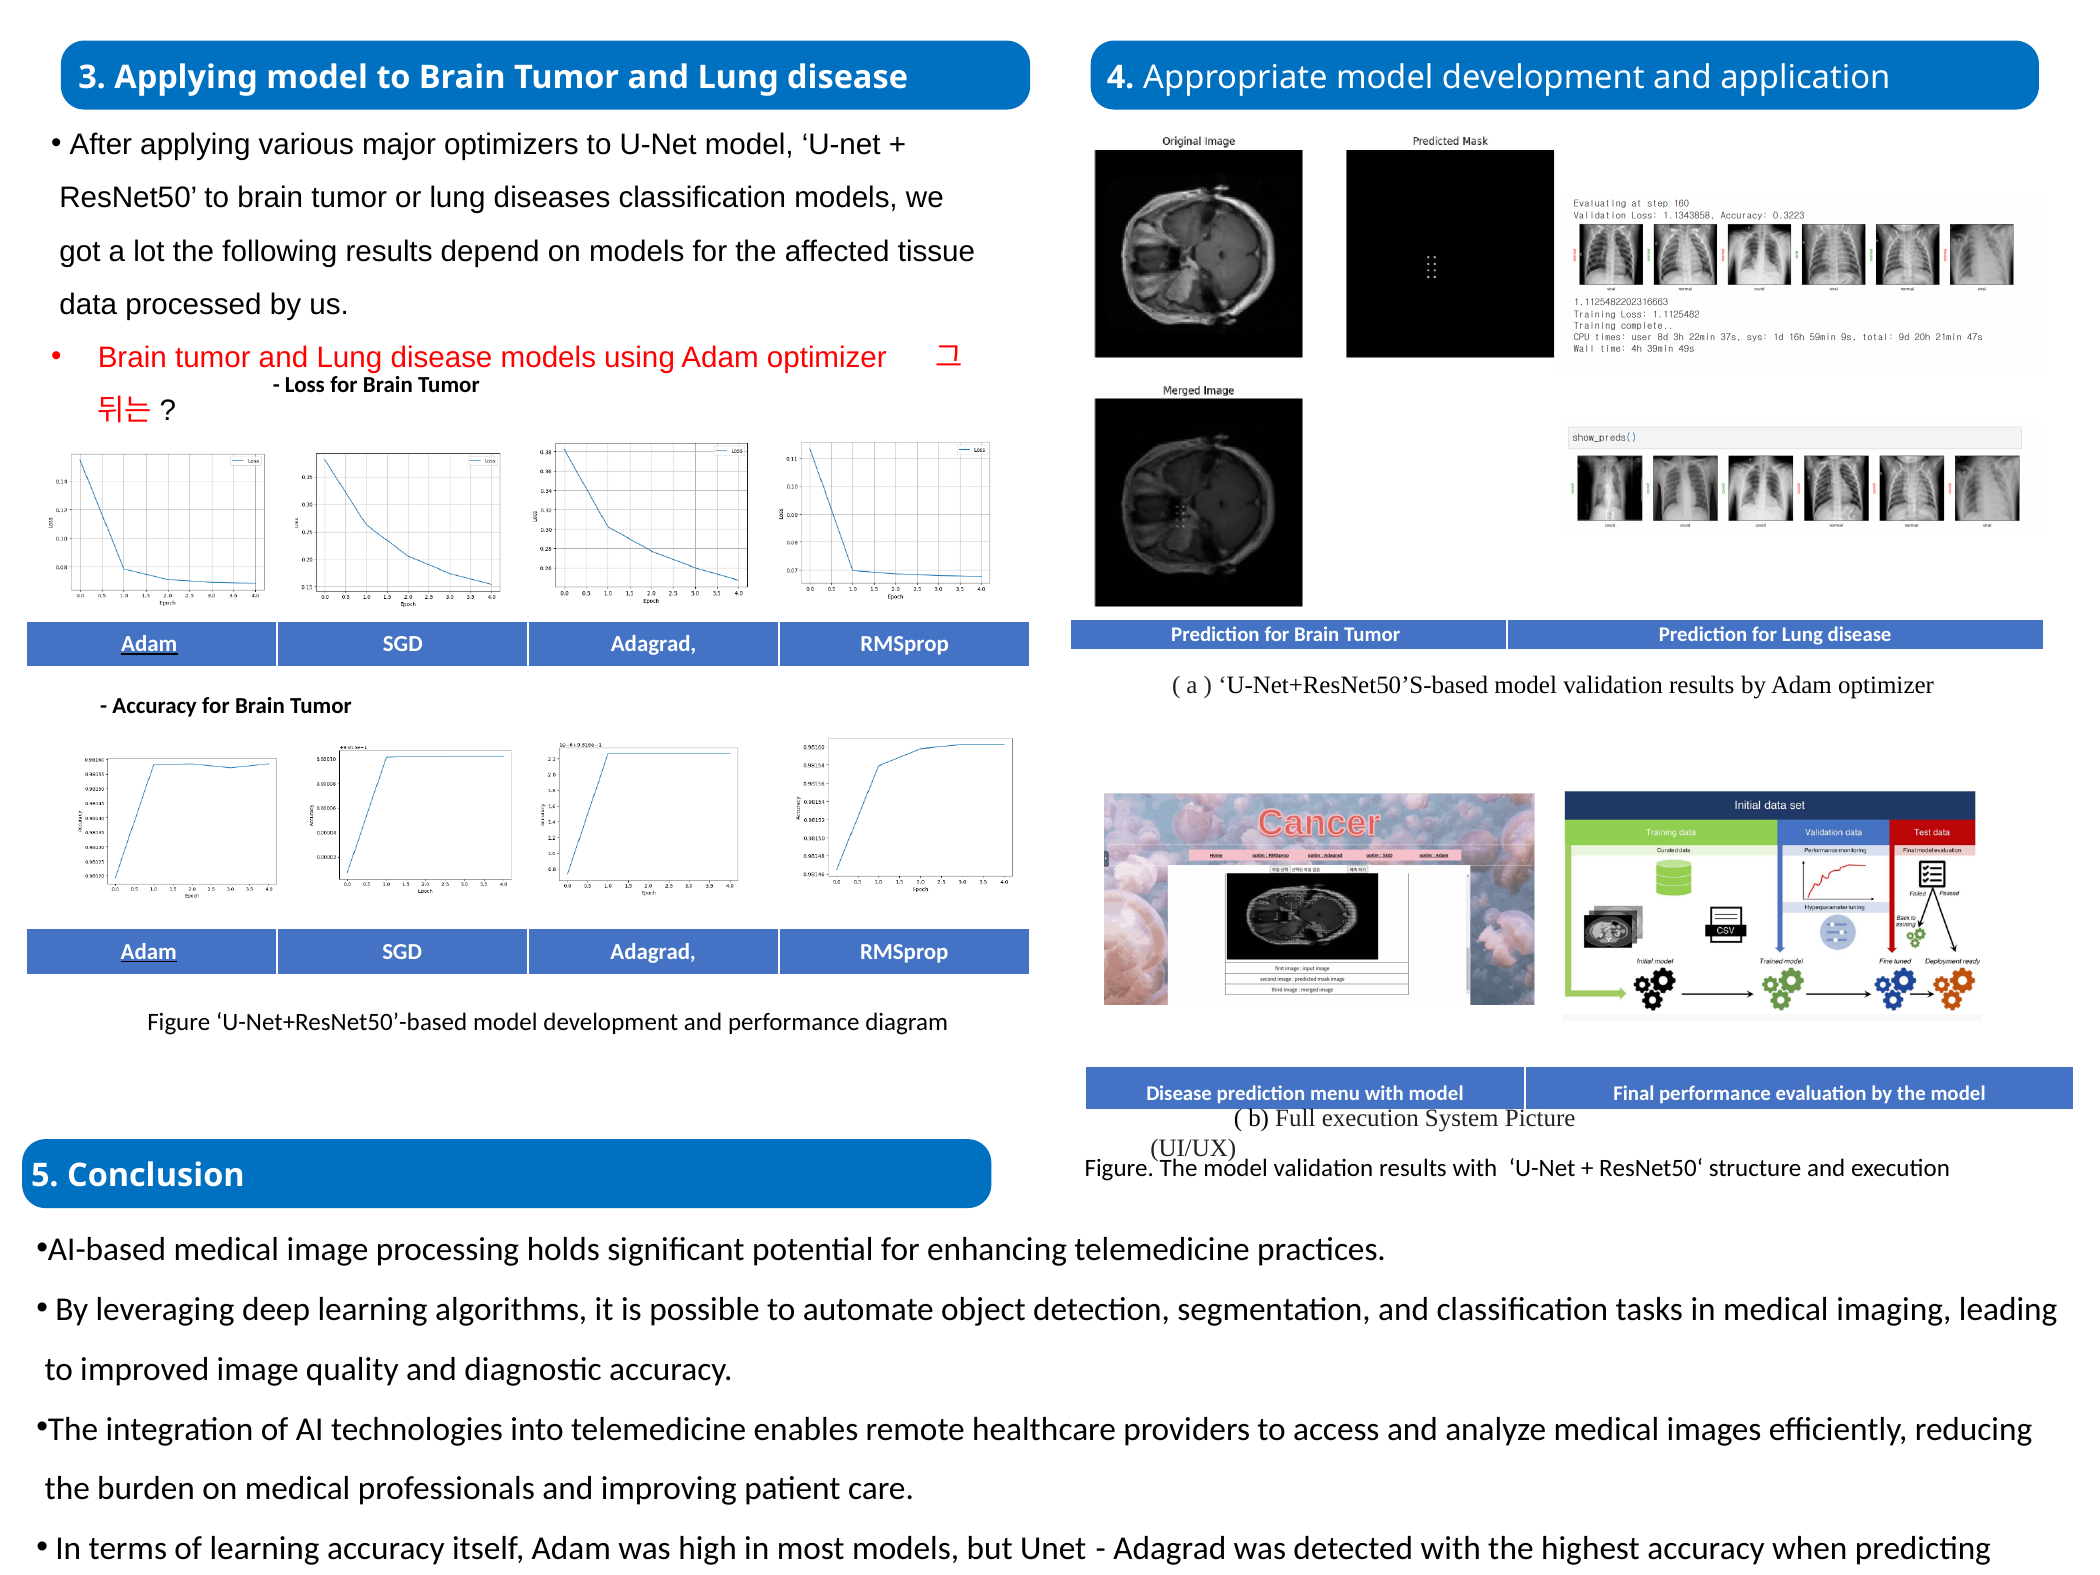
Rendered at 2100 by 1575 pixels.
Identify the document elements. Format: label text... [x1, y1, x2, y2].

text_box - Loss for Brain Tumor [236, 362, 502, 405]
picture [777, 438, 992, 601]
table_header Adam [27, 622, 276, 666]
picture [1563, 789, 1982, 1021]
table_header Adam [27, 929, 276, 974]
text_box After applying various major optimizers to U-Net model, ‘U-net + ResNet50’ to brain tumor or lung diseases classification models, we got a lot the following results depend on models for the affected tissue data processed by us. Brain tumor and Lung disease models using Adam optimizer 그 뒤는? [49, 106, 994, 534]
picture [76, 752, 279, 903]
text_box ( a ) ‘U-Net+ResNet50’S-based model validation results by Adam optimizer [1073, 661, 2049, 707]
table_header SGD [278, 929, 527, 974]
picture [293, 450, 502, 608]
text_box ( b) Full execution System Picture (UI/UX) [1135, 1094, 1600, 1140]
picture [307, 738, 516, 896]
picture [1104, 793, 1535, 1005]
text_box - Accuracy for Brain Tumor [85, 682, 436, 726]
picture [1563, 422, 2044, 534]
text_box Figure ‘U-Net+ResNet50’-based model development and performance diagram [128, 998, 965, 1043]
picture [535, 739, 741, 899]
text_box 4. Appropriate model development and application [1089, 39, 2041, 111]
table_header Adagrad, [529, 929, 778, 974]
picture [46, 450, 267, 607]
picture [795, 732, 1015, 896]
table_header Final performance evaluation by the model [1526, 1067, 2073, 1109]
table_header Disease prediction menu with model [1086, 1067, 1524, 1109]
table_header Adagrad, [529, 622, 778, 666]
text_box AI-based medical image processing holds significant potential for enhancing telemedicine practices. By leveraging deep learning algorithms, it is possible to automate object detection, segmentation, and classification tasks in medical imaging, leading to improved image quality and diagnostic accuracy. The integration of AI technologies into telemedicine enables remote healthcare providers to access and analyze medical images efficiently, reducing the burden on medical professionals and improving patient care. In terms of learning accuracy itself, Adam was high in most models, but Unet - Adagrad was detected with the highest accuracy when predicting [34, 1206, 2078, 1568]
text_box 5. Conclusion [21, 1138, 993, 1210]
text_box 3. Applying model to Brain Tumor and Lung disease [59, 39, 1032, 111]
table_header SGD [278, 622, 527, 666]
picture [527, 438, 749, 608]
table_header Prediction for Brain Tumor [1071, 620, 1506, 649]
table_header RMSprop [780, 622, 1029, 666]
text_box Figure. The model validation results with ‘U-Net + ResNet50‘ structure and execution [1069, 1143, 2014, 1189]
table_header Prediction for Lung disease [1508, 620, 2043, 649]
picture [1087, 131, 2044, 614]
table_header RMSprop [780, 929, 1029, 974]
